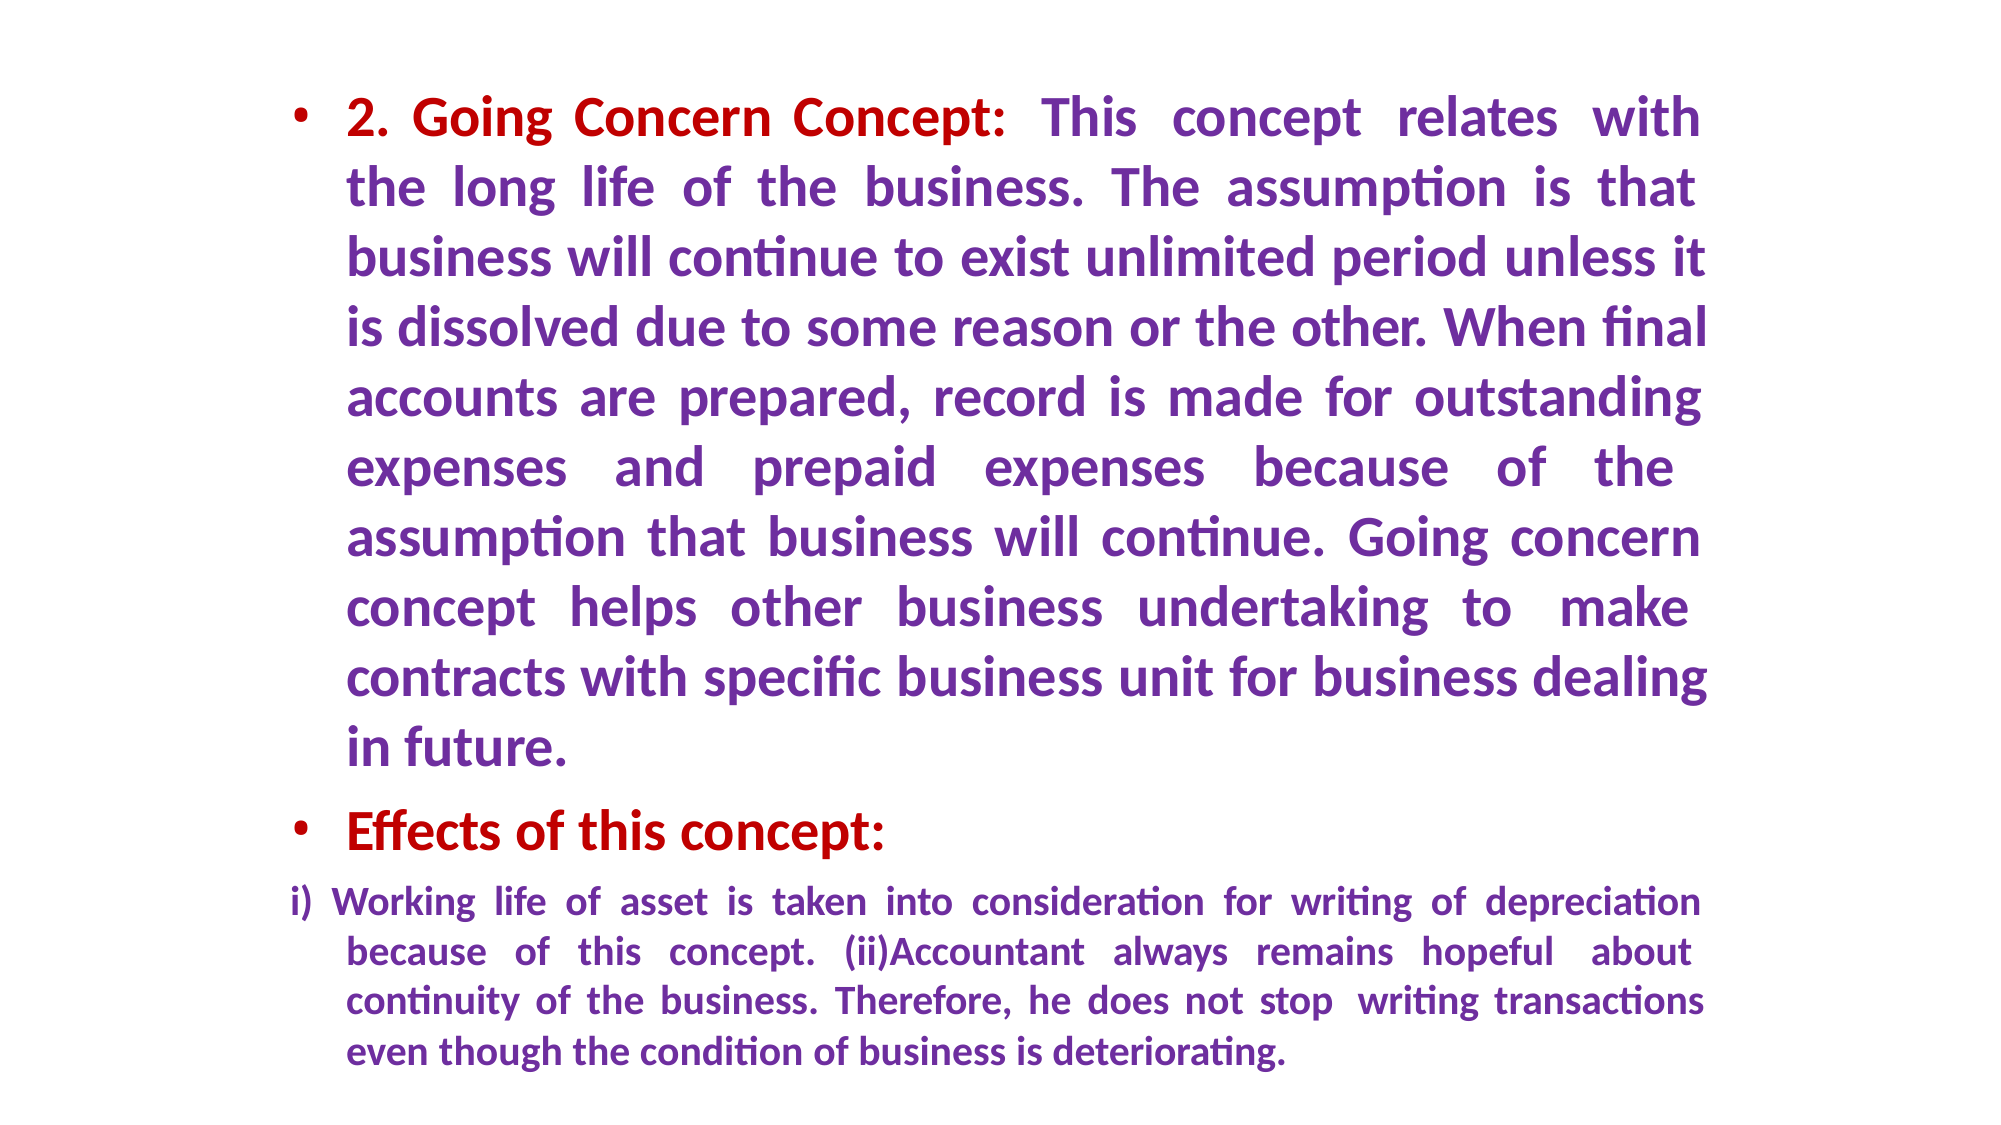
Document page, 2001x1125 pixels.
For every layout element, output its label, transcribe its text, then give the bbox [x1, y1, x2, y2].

text_box 2. Going Concern Concept: This concept relates with the long life of the business. The assumption is that business will continue to exist unlimited period unless it is dissolved due to some reason or the other. When final accounts are prepared, record is made for outstanding expenses and prepaid expenses because of the assumption that business will continue. Going concern concept helps other business undertaking to make contracts with specific business unit for business dealing in future. Effects of this concept: i) Working life of asset is taken into consideration for writing of depreciation because of this concept. (ii)Accountant always remains hopeful about continuity of the business. Therefore, he does not stop writing transactions even though the condition of business is deteriorating. [287, 76, 1724, 1074]
